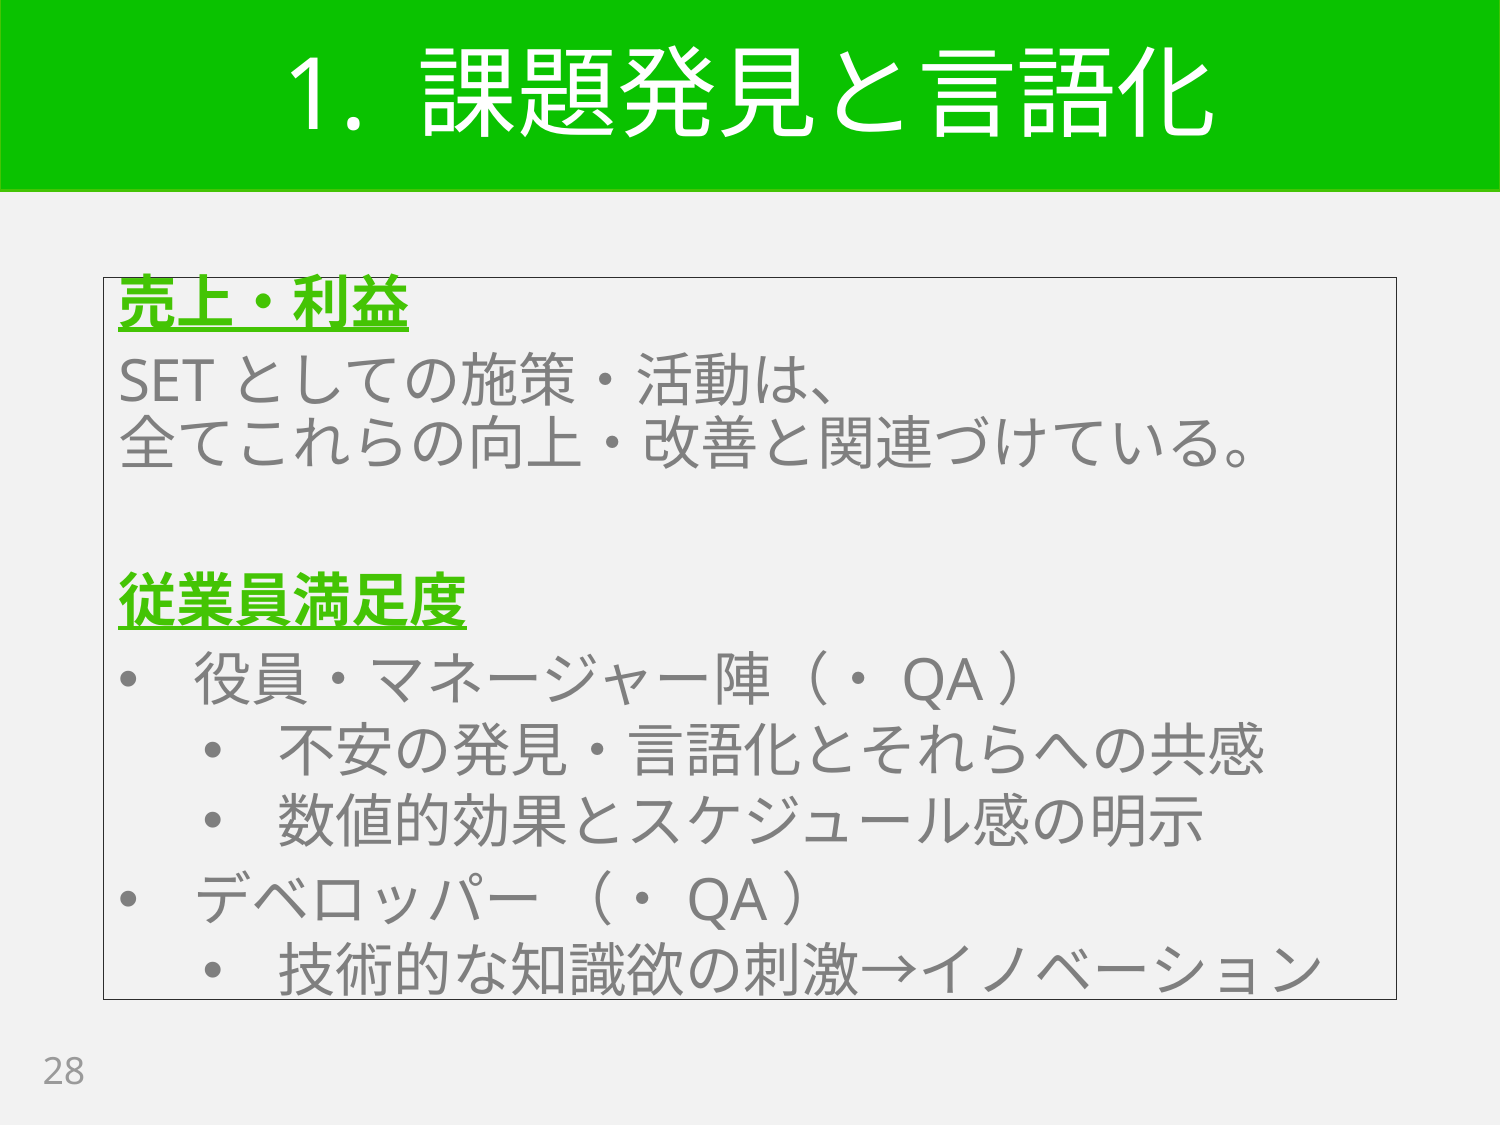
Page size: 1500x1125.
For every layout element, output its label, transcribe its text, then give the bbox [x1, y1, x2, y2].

title 1. 課題発見と言語化 [0, 53, 1500, 140]
list 売上・利益 SETとしての施策・活動は、 全てこれらの向上・改善と関連づけている。 従業員満足度 役員・マネージャー陣（・QA） 不安の発見・言語化とそれらへの共感 数値的効果とスケジュール感の明示 デベロッパー （・QA） 技術的な知識欲の刺激→イノベーション [103, 277, 1397, 1000]
slide_number 28 [27, 1042, 146, 1102]
